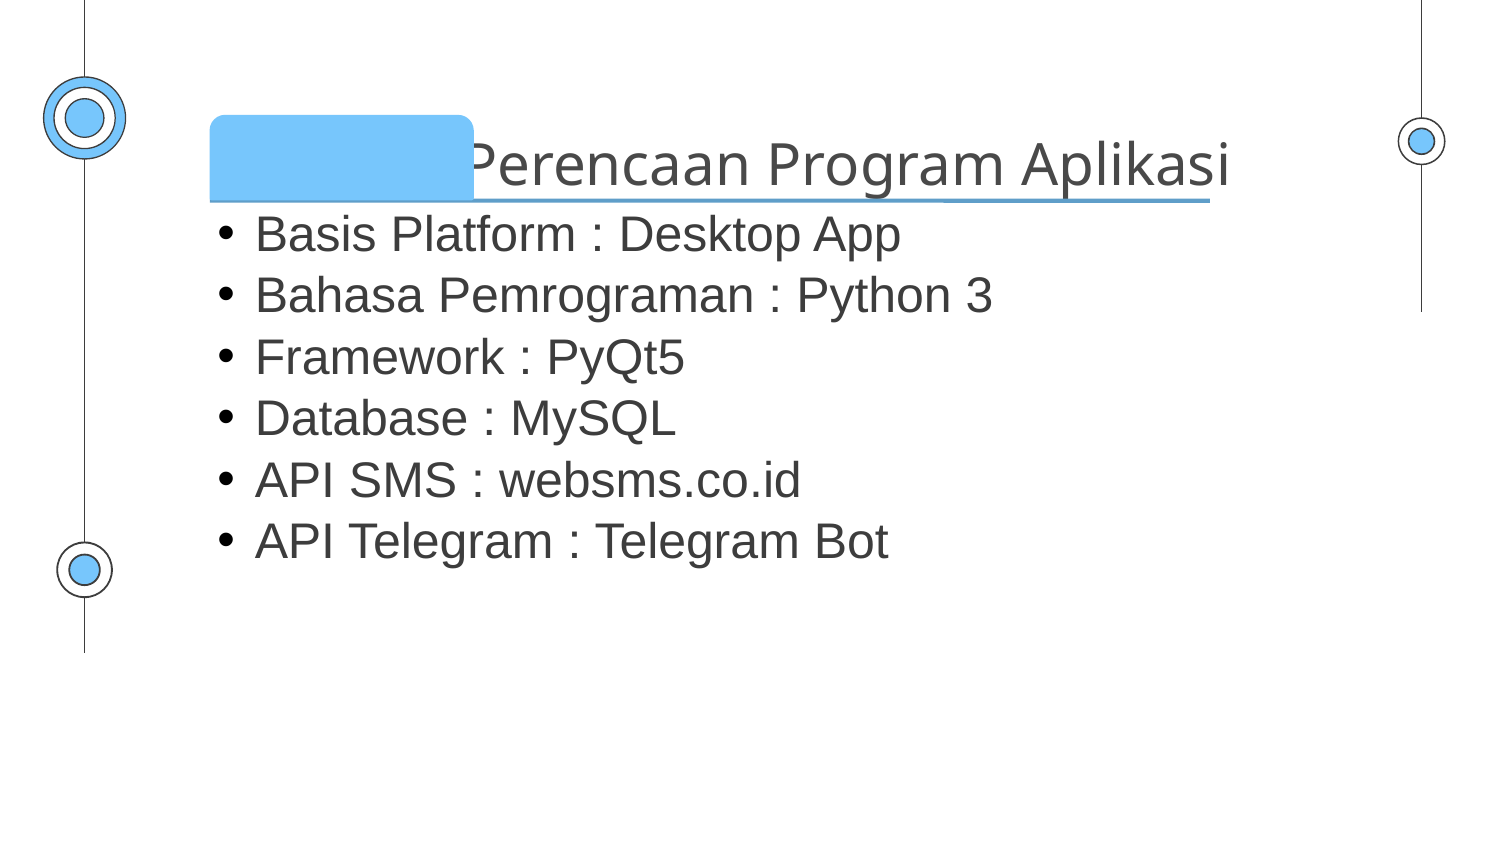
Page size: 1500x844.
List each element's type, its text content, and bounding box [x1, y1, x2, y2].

title Perencaan Program Aplikasi [1216, 111, 1304, 210]
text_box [209, 20, 1211, 560]
